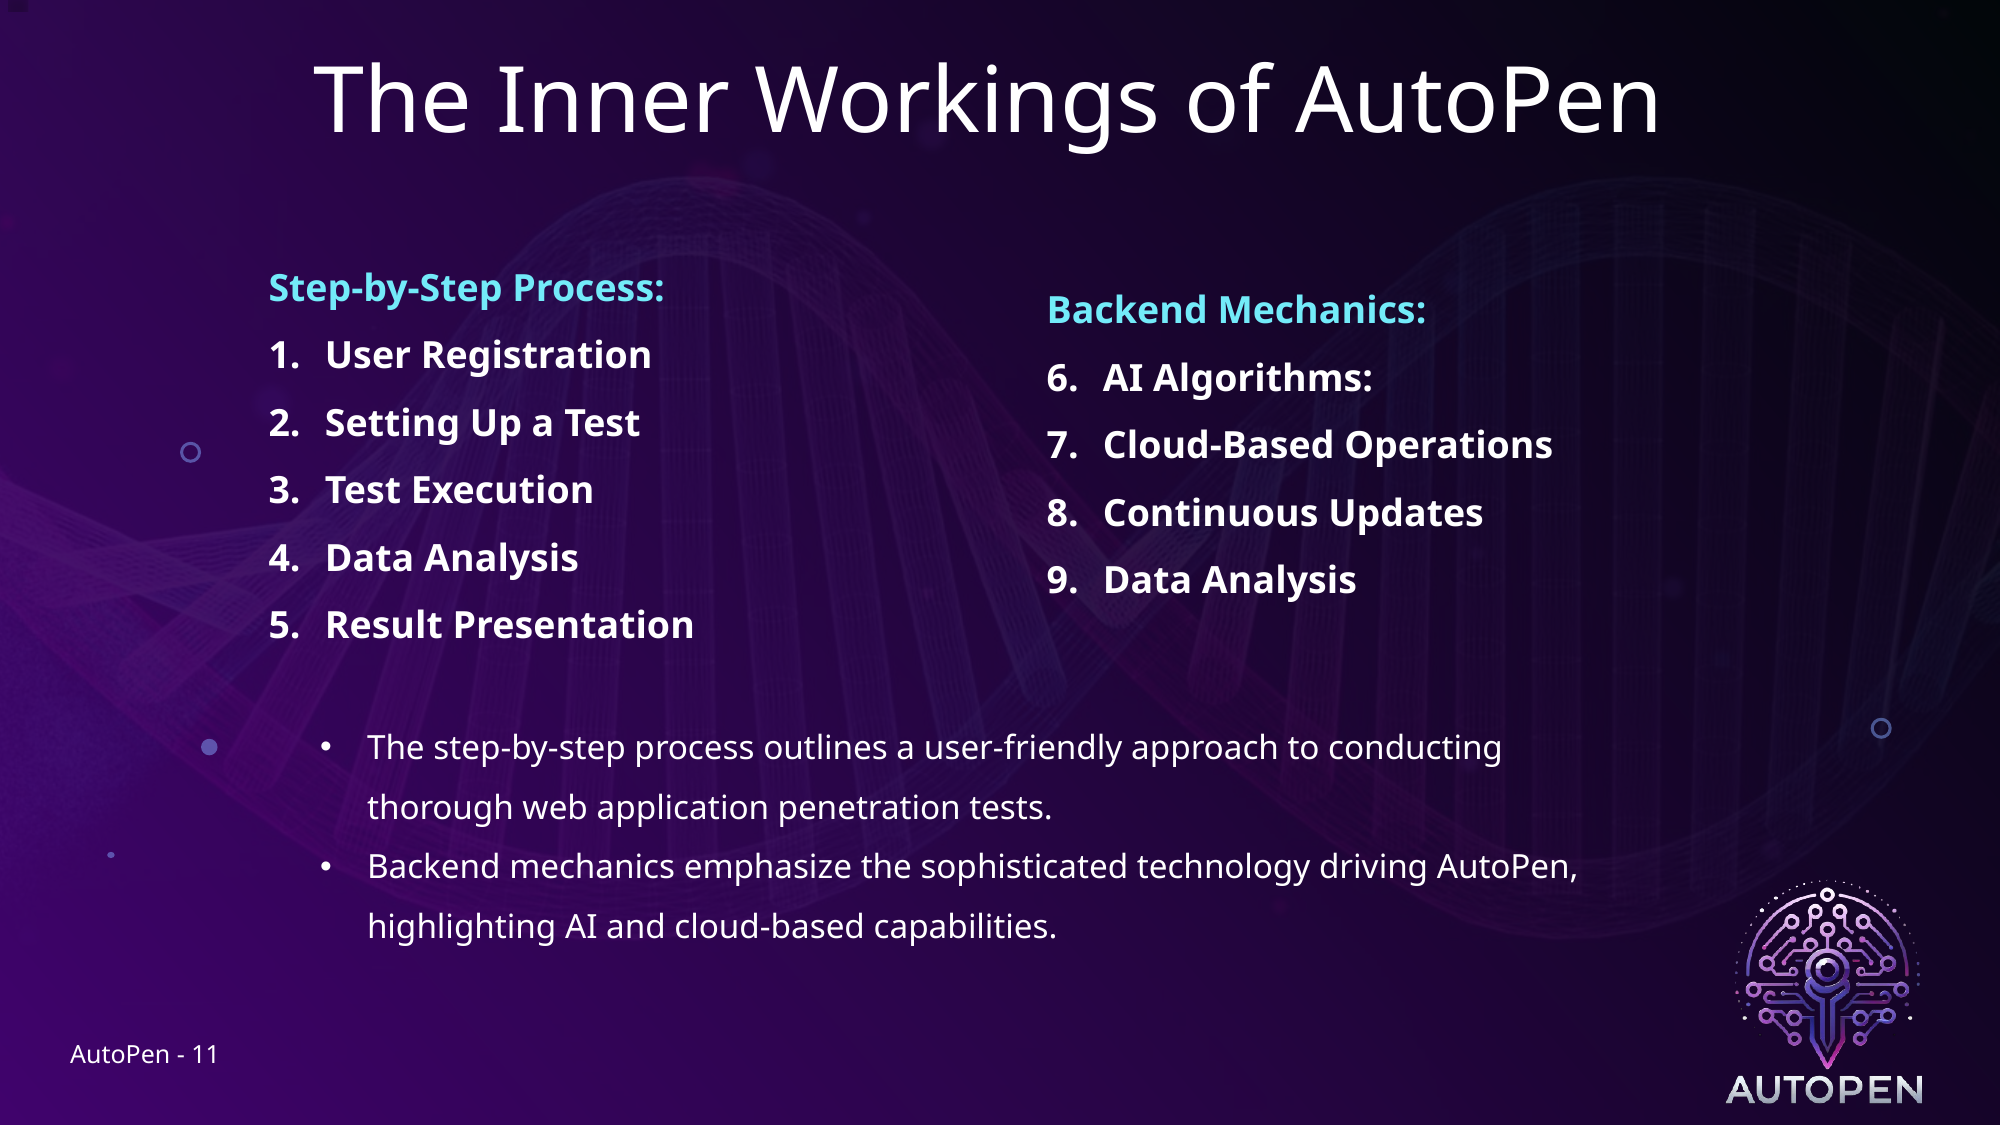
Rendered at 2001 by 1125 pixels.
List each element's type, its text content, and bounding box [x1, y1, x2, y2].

text_box Step-by-Step Process: User Registration Setting Up a Test Test Execution Data Analysis Result Presentation Backend Mechanics: AI Algorithms: Cloud-Based Operations Continuous Updates Data Analysis [253, 256, 1840, 907]
picture [1635, 809, 2000, 1125]
footer AutoPen - 11 [55, 1023, 731, 1084]
title The Inner Workings of AutoPen [138, 0, 1864, 212]
text_box The step-by-step process outlines a user-friendly approach to conducting thorough web application penetration tests. Backend mechanics emphasize the sophisticated technology driving AutoPen, highlighting AI and cloud-based capabilities. [305, 698, 1621, 998]
